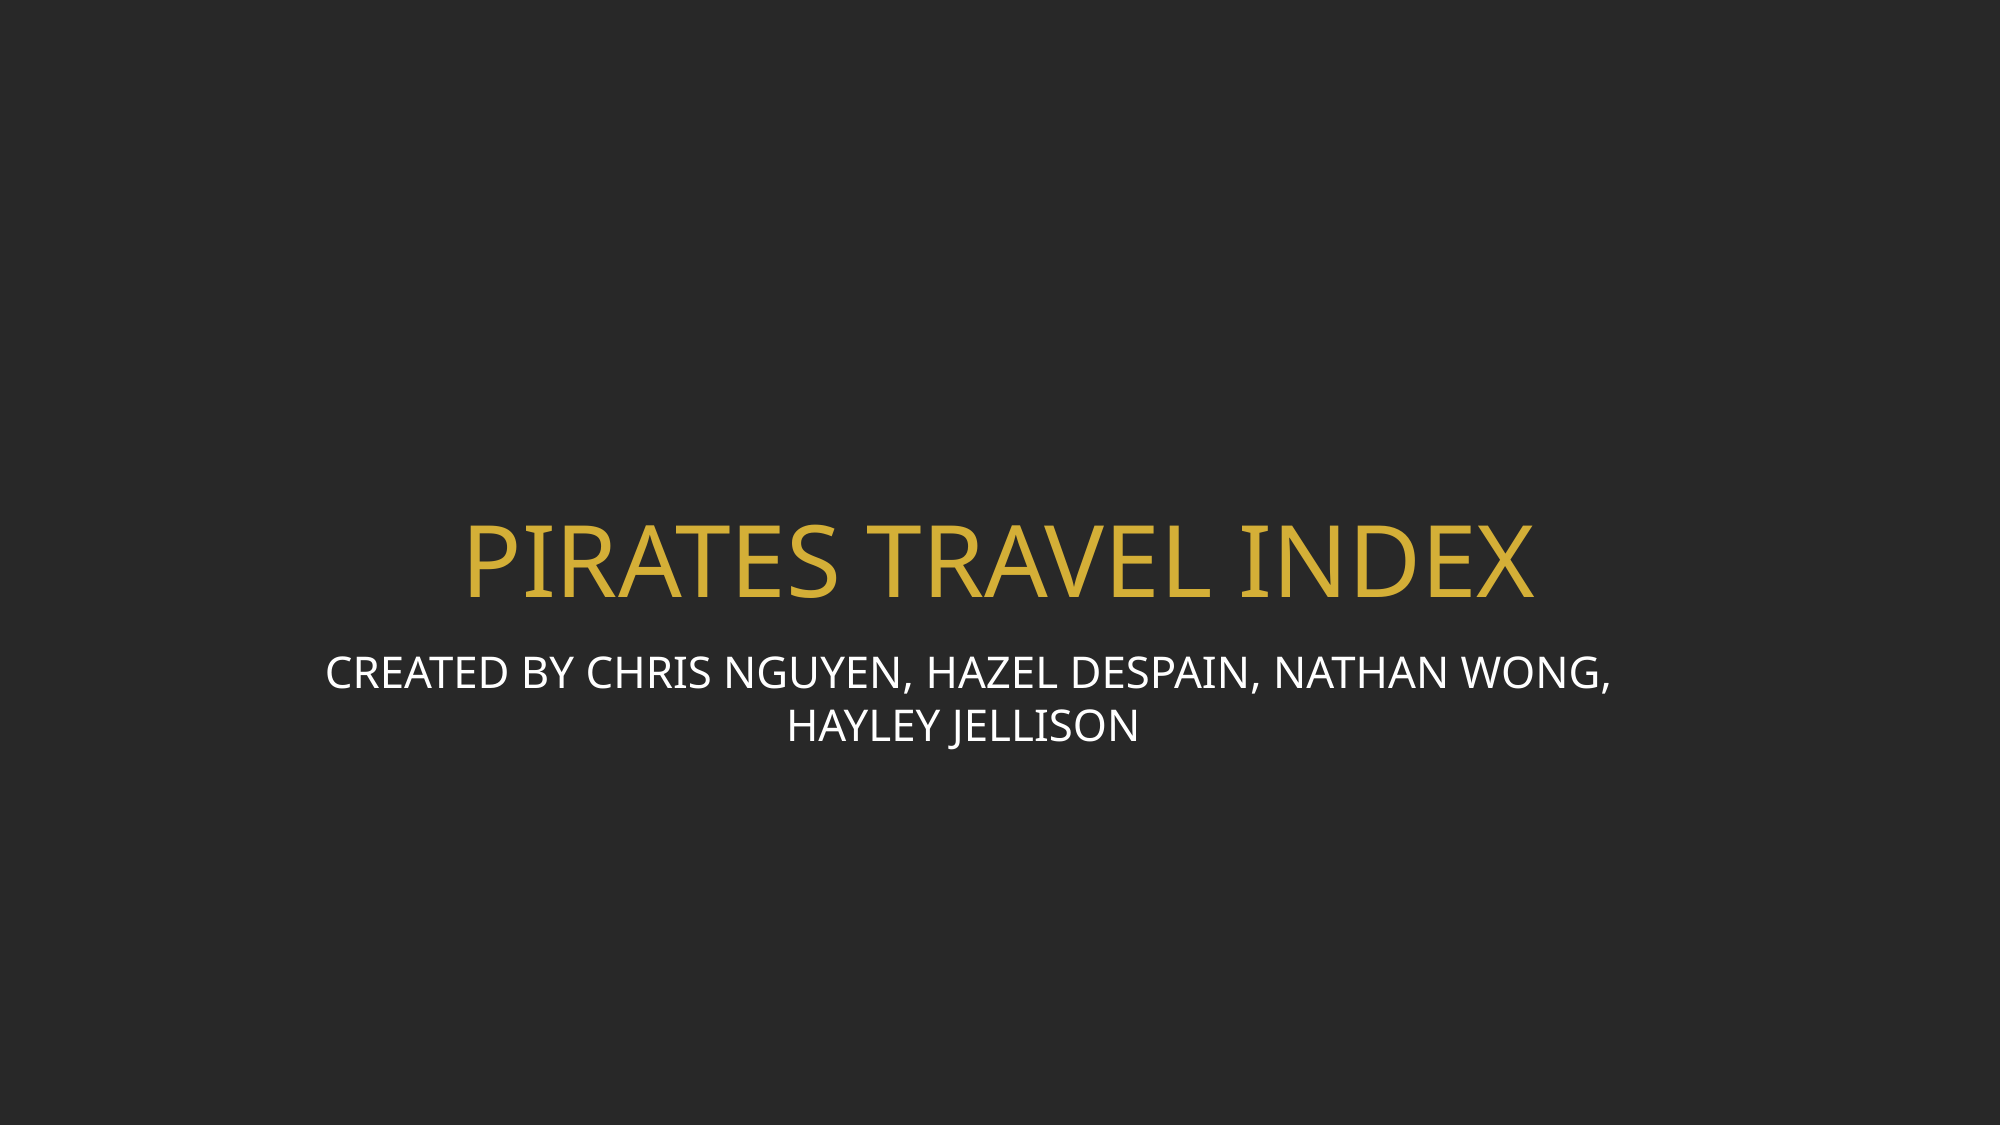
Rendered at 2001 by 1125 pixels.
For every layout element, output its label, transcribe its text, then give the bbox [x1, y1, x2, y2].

subtitle Created by Chris Nguyen, Hazel Despain, Nathan Wong, Hayley Jellison [227, 637, 1711, 950]
title Pirates travel index [287, 99, 1711, 625]
